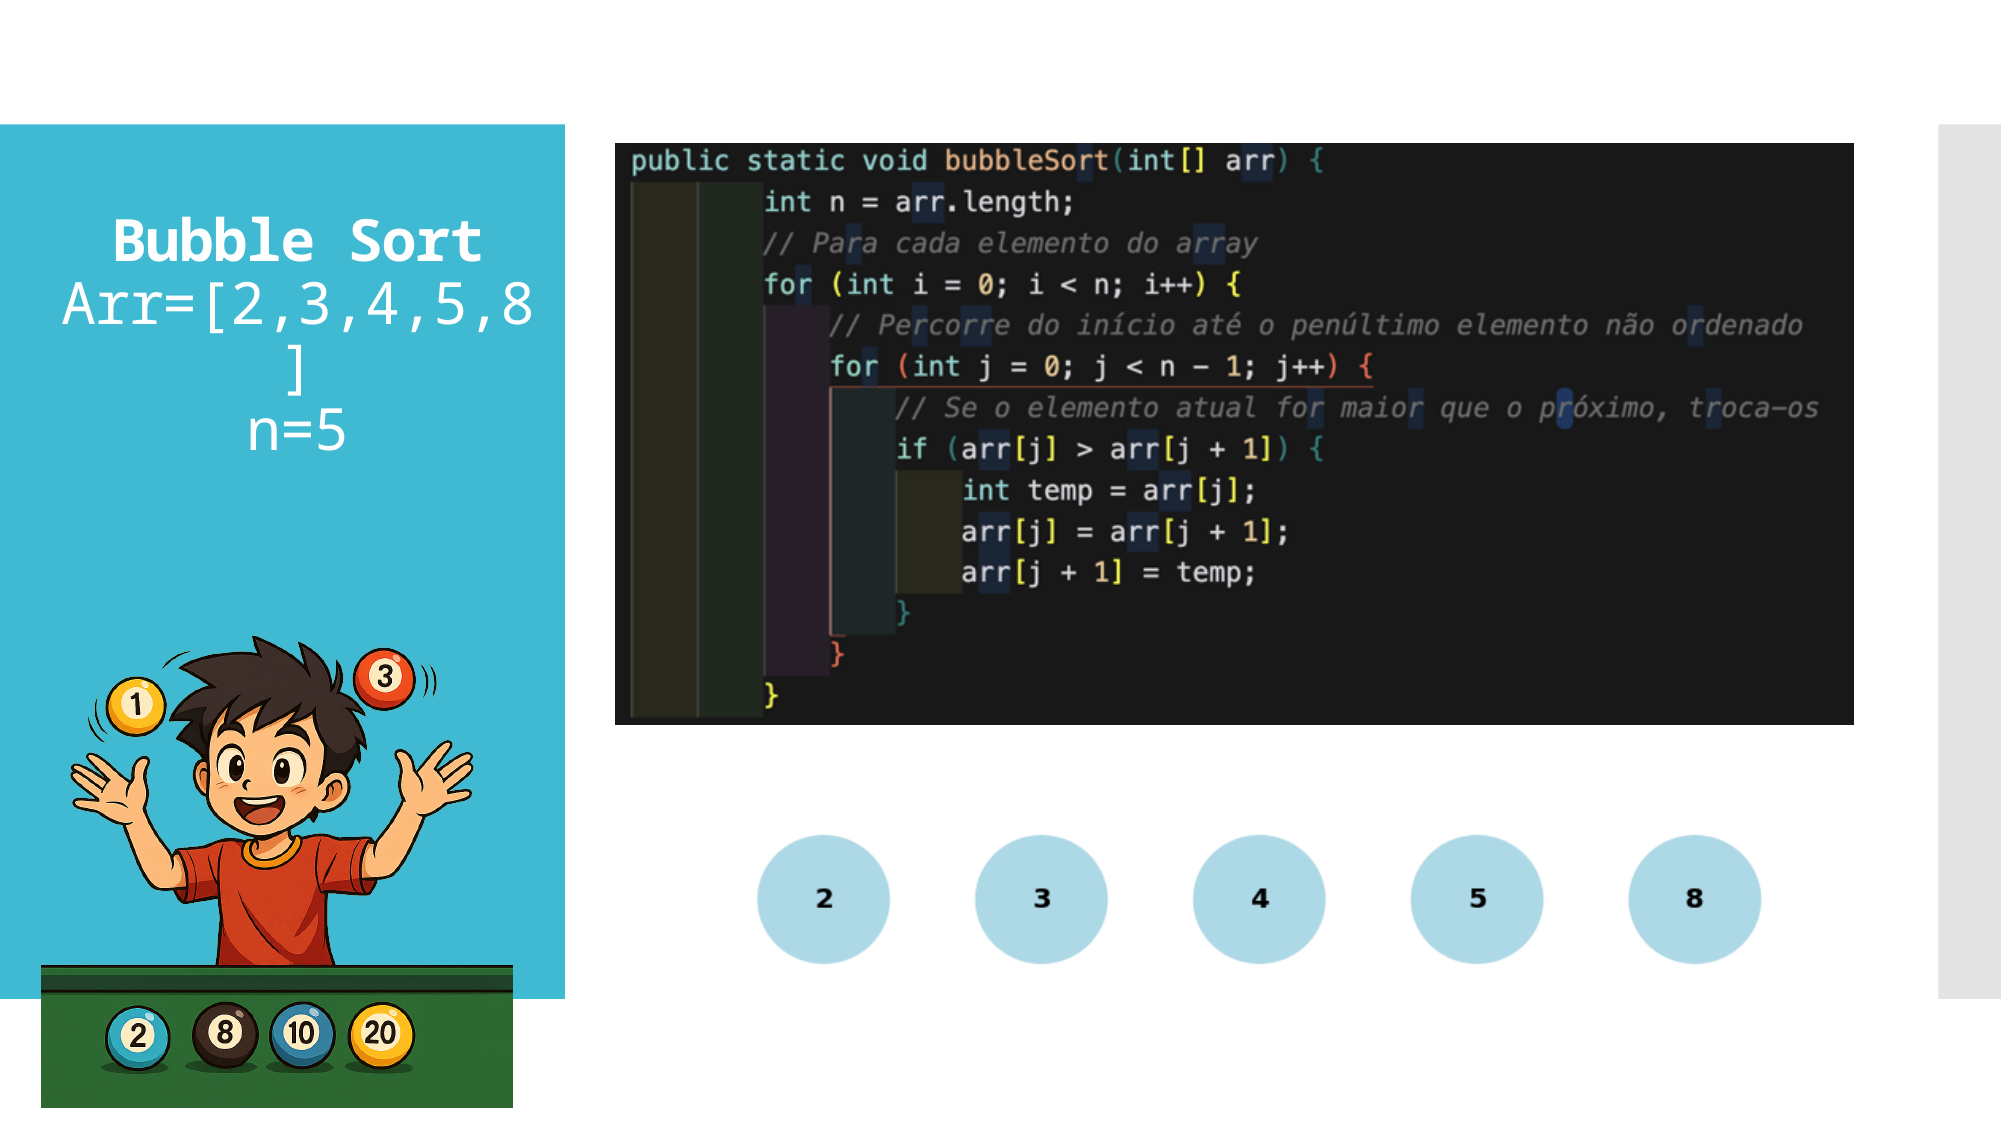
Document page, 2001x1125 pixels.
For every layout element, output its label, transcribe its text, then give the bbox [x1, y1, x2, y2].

title Bubble Sort Arr=[2,3,4,5,8] n=5 [43, 185, 553, 489]
picture [41, 636, 513, 1108]
picture [592, 142, 1927, 1125]
